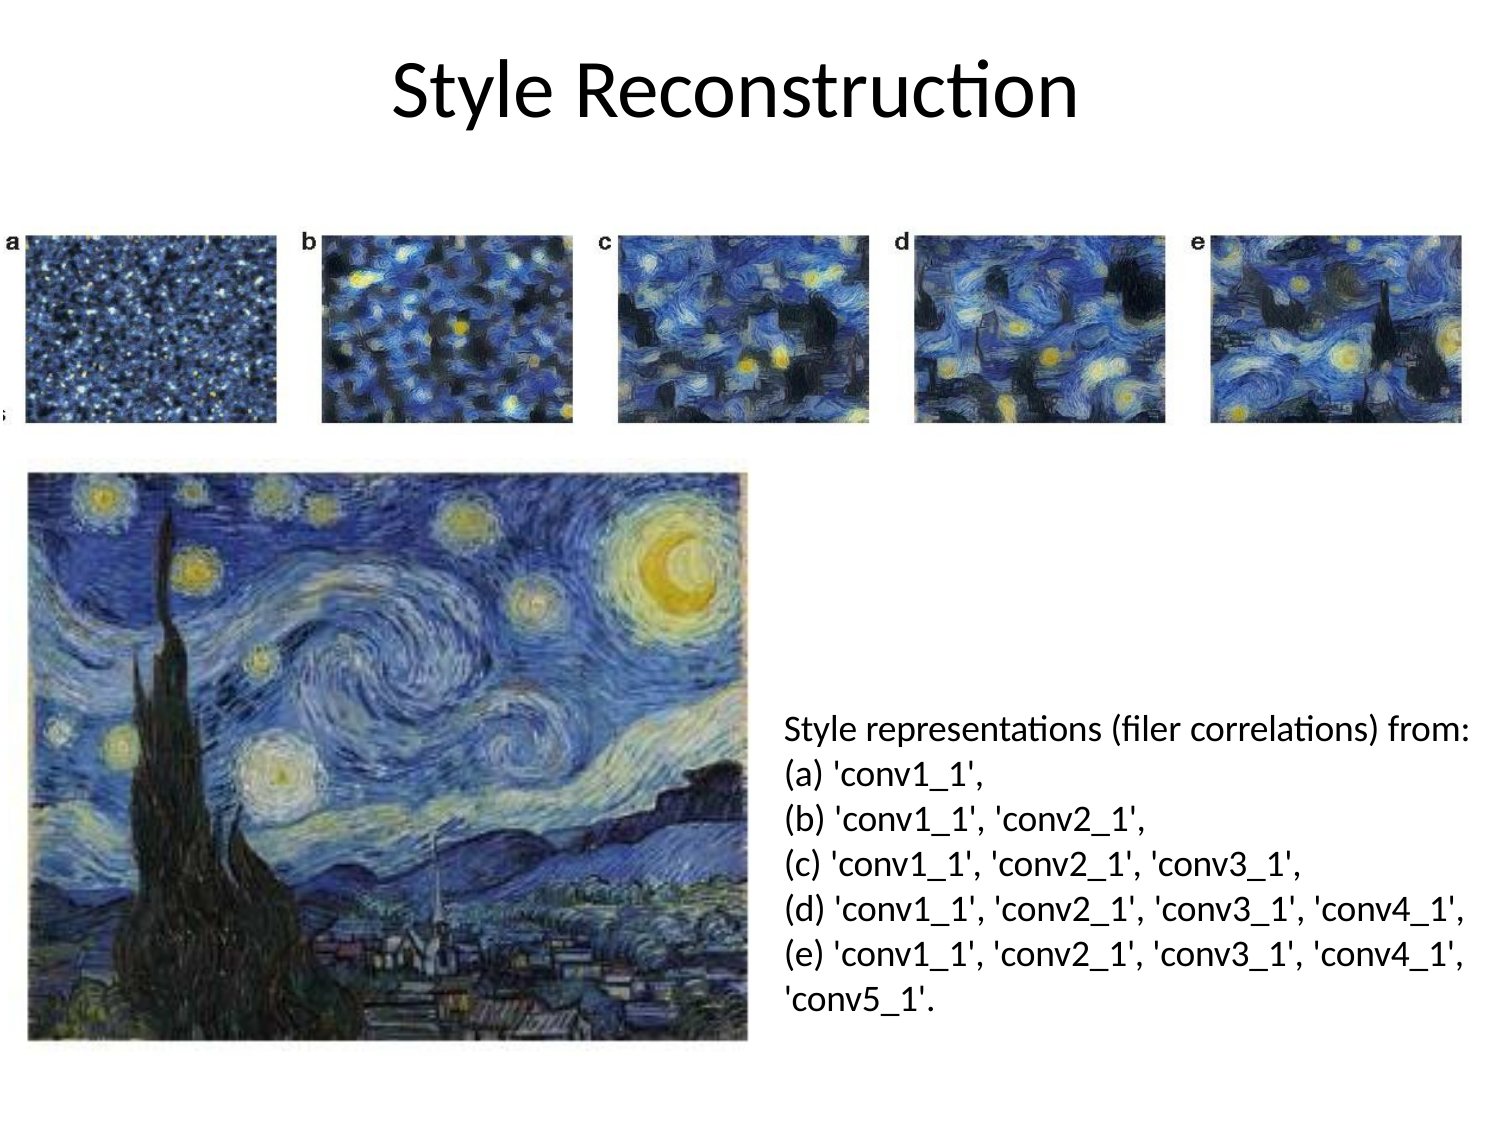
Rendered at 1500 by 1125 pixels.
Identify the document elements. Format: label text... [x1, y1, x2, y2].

text_box Style representations (filer correlations) from: (a) 'conv1_1', (b) 'conv1_1', 'conv2_1', (c) 'conv1_1', 'conv2_1', 'conv3_1', (d) 'conv1_1', 'conv2_1', 'conv3_1', 'conv4_1', (e) 'conv1_1', 'conv2_1', 'conv3_1', 'conv4_1', 'conv5_1'. [781, 702, 1482, 1020]
title Style Reconstruction [389, 31, 1087, 222]
picture [7, 458, 751, 1057]
picture [2, 226, 1470, 436]
